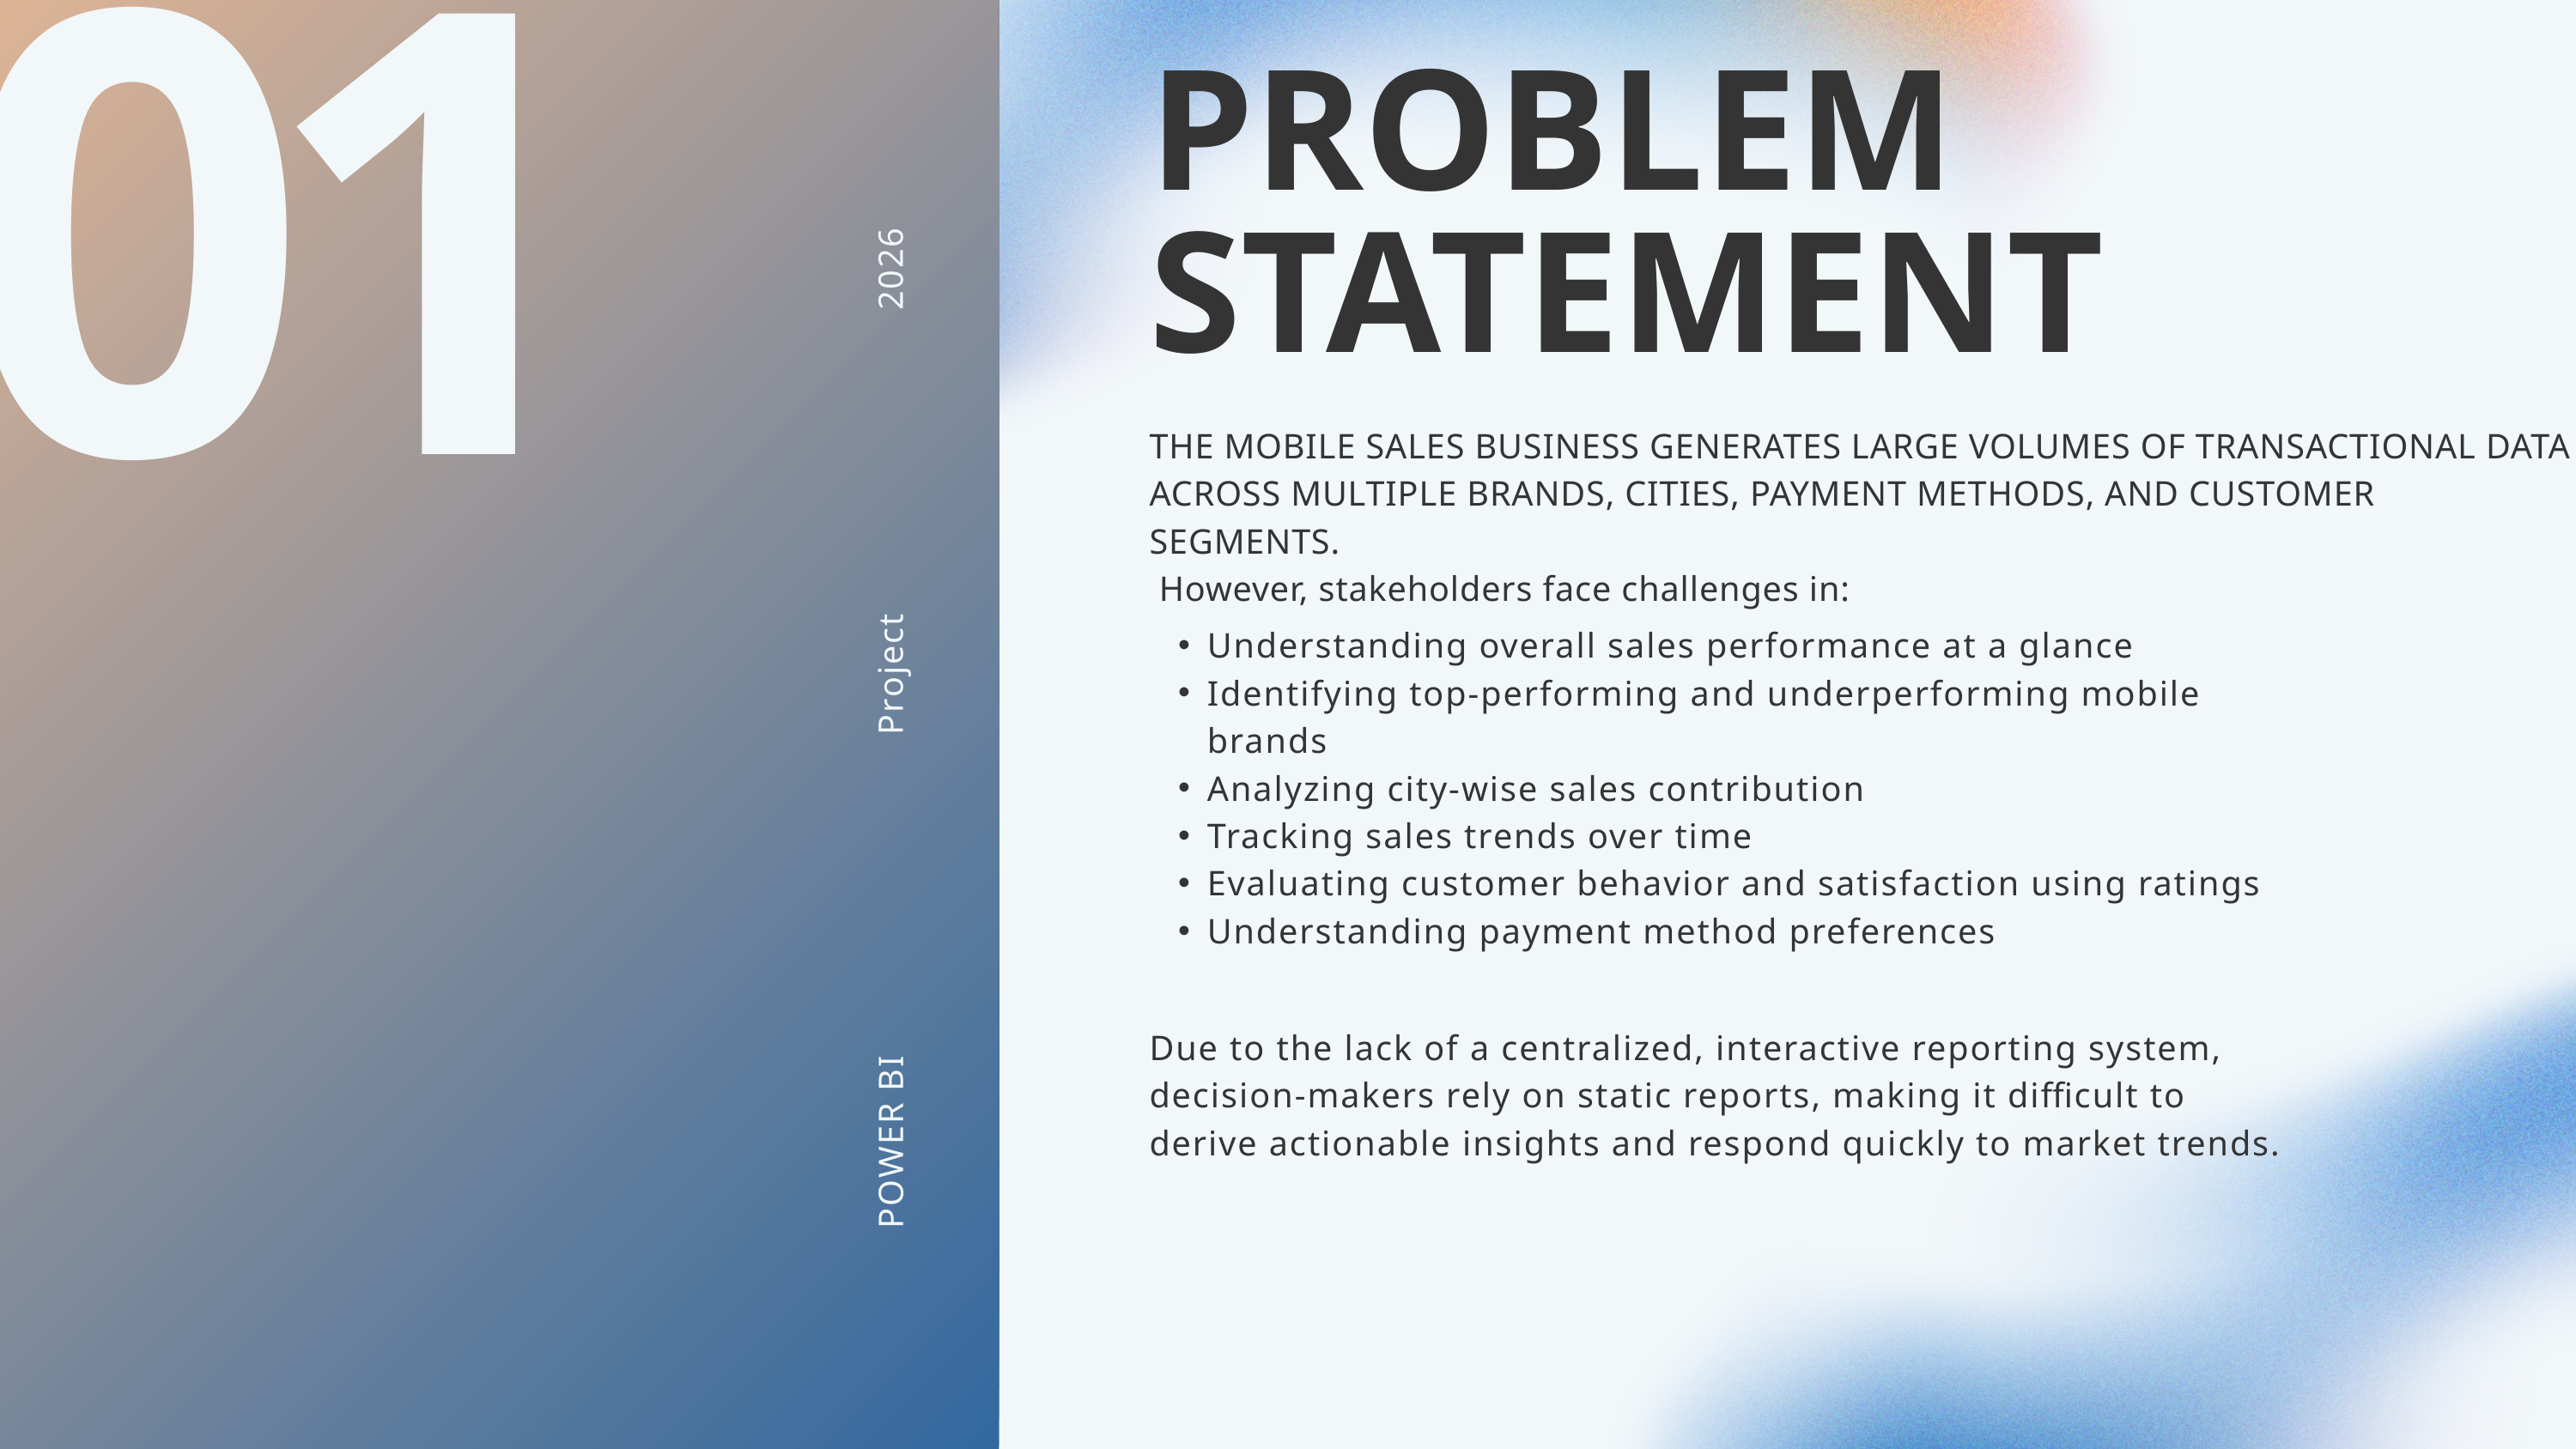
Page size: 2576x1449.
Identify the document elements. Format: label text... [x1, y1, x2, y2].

text_box [1610, 891, 2576, 1449]
text_box [1004, 0, 2134, 485]
text_box Due to the lack of a centralized, interactive reporting system, decision-makers rely on static reports, making it difficult to derive actionable insights and respond quickly to market trends. [1149, 1019, 2293, 1163]
text_box THE MOBILE SALES BUSINESS GENERATES LARGE VOLUMES OF TRANSACTIONAL DATA ACROSS MULTIPLE BRANDS, CITIES, PAYMENT METHODS, AND CUSTOMER SEGMENTS. However, stakeholders face challenges in: [1149, 417, 2576, 609]
text_box PROBLEM STATEMENT [1149, 61, 2333, 386]
text_box Understanding overall sales performance at a glance Identifying top-performing and underperforming mobile brands Analyzing city-wise sales contribution Tracking sales trends over time Evaluating customer behavior and satisfaction using ratings Understanding payment method preferences [1149, 617, 2293, 998]
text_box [0, 0, 999, 1449]
